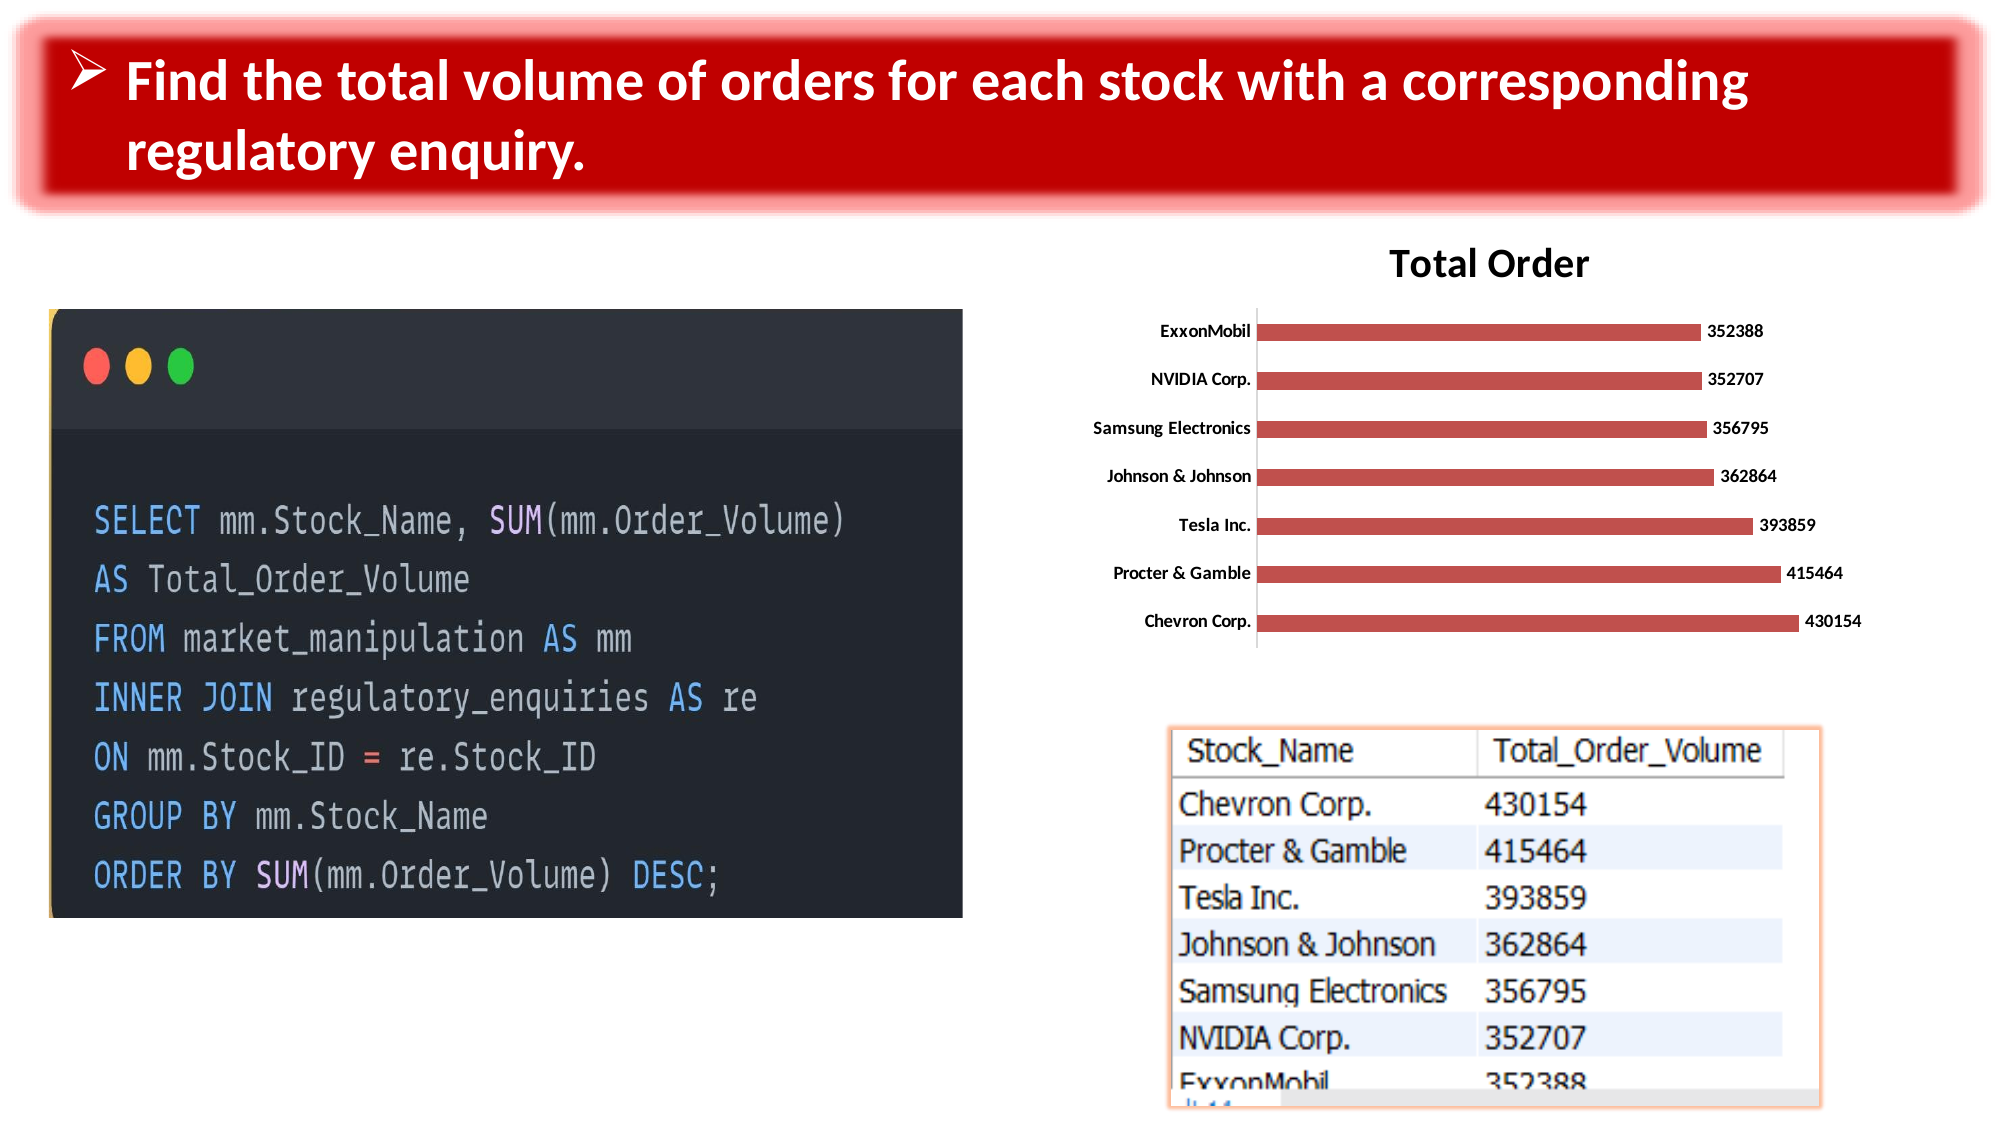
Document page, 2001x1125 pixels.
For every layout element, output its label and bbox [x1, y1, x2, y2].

chart [999, 199, 1888, 651]
picture [48, 309, 963, 918]
text_box [1162, 719, 1828, 1116]
text_box [0, 6, 2000, 226]
